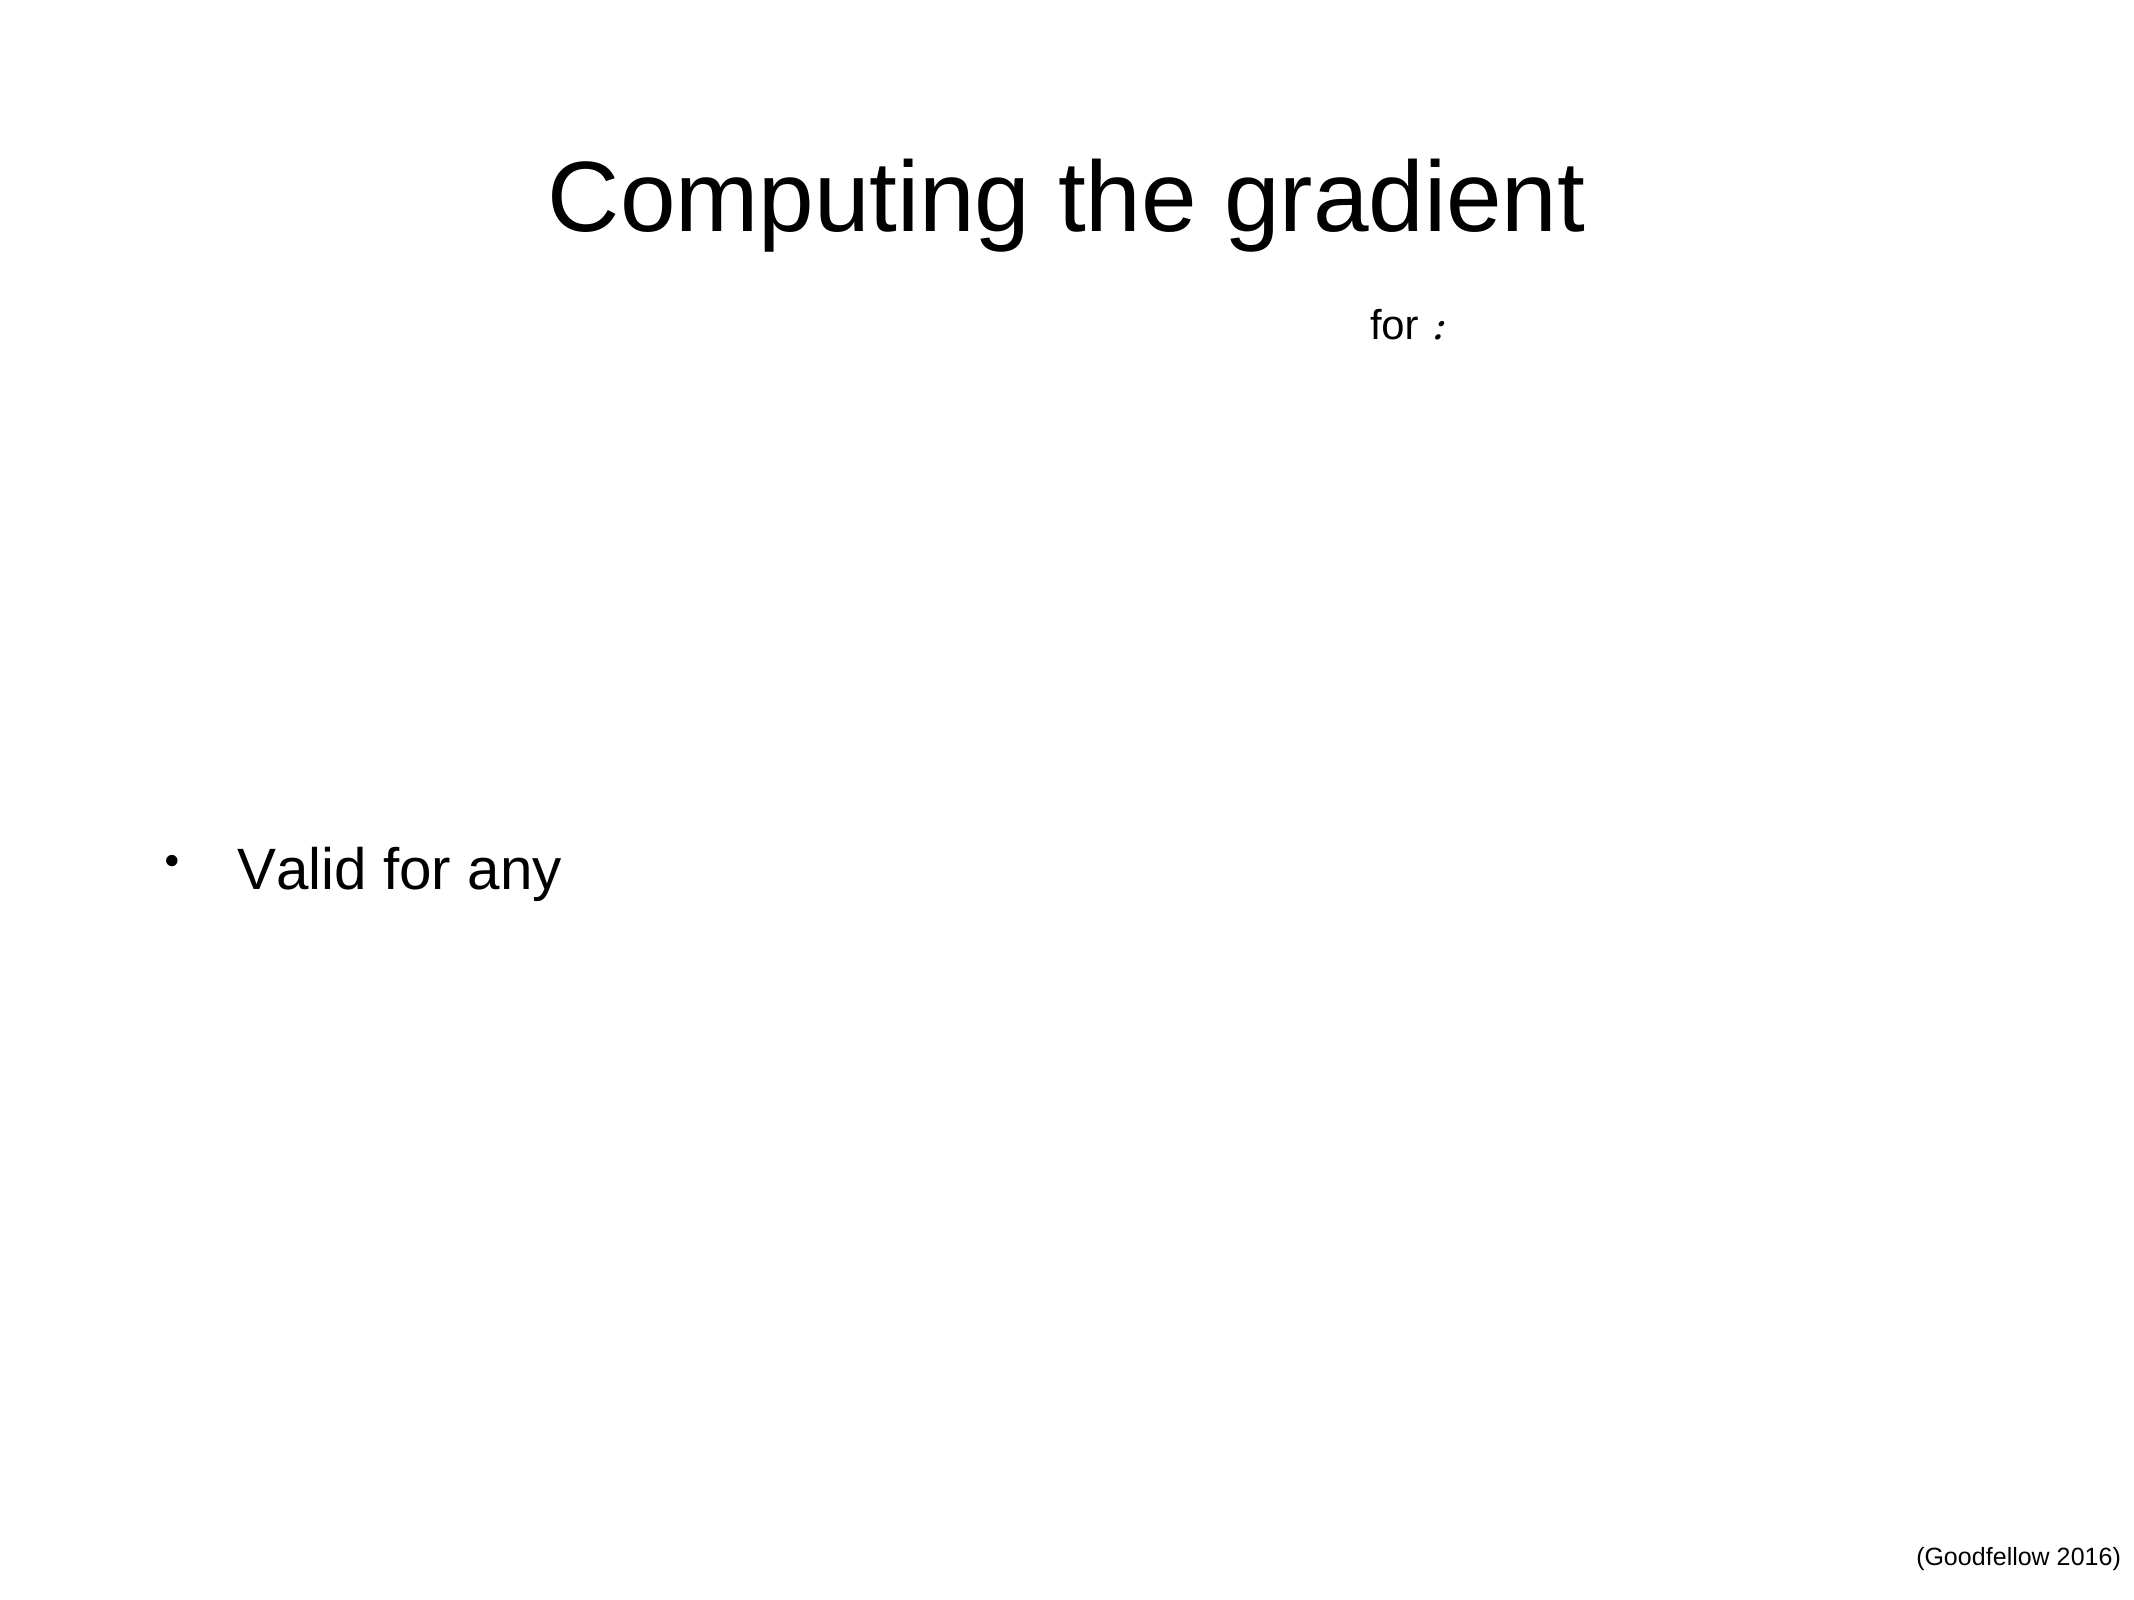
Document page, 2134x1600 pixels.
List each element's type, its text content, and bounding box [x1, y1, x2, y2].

title Computing the gradient [155, 72, 1978, 311]
